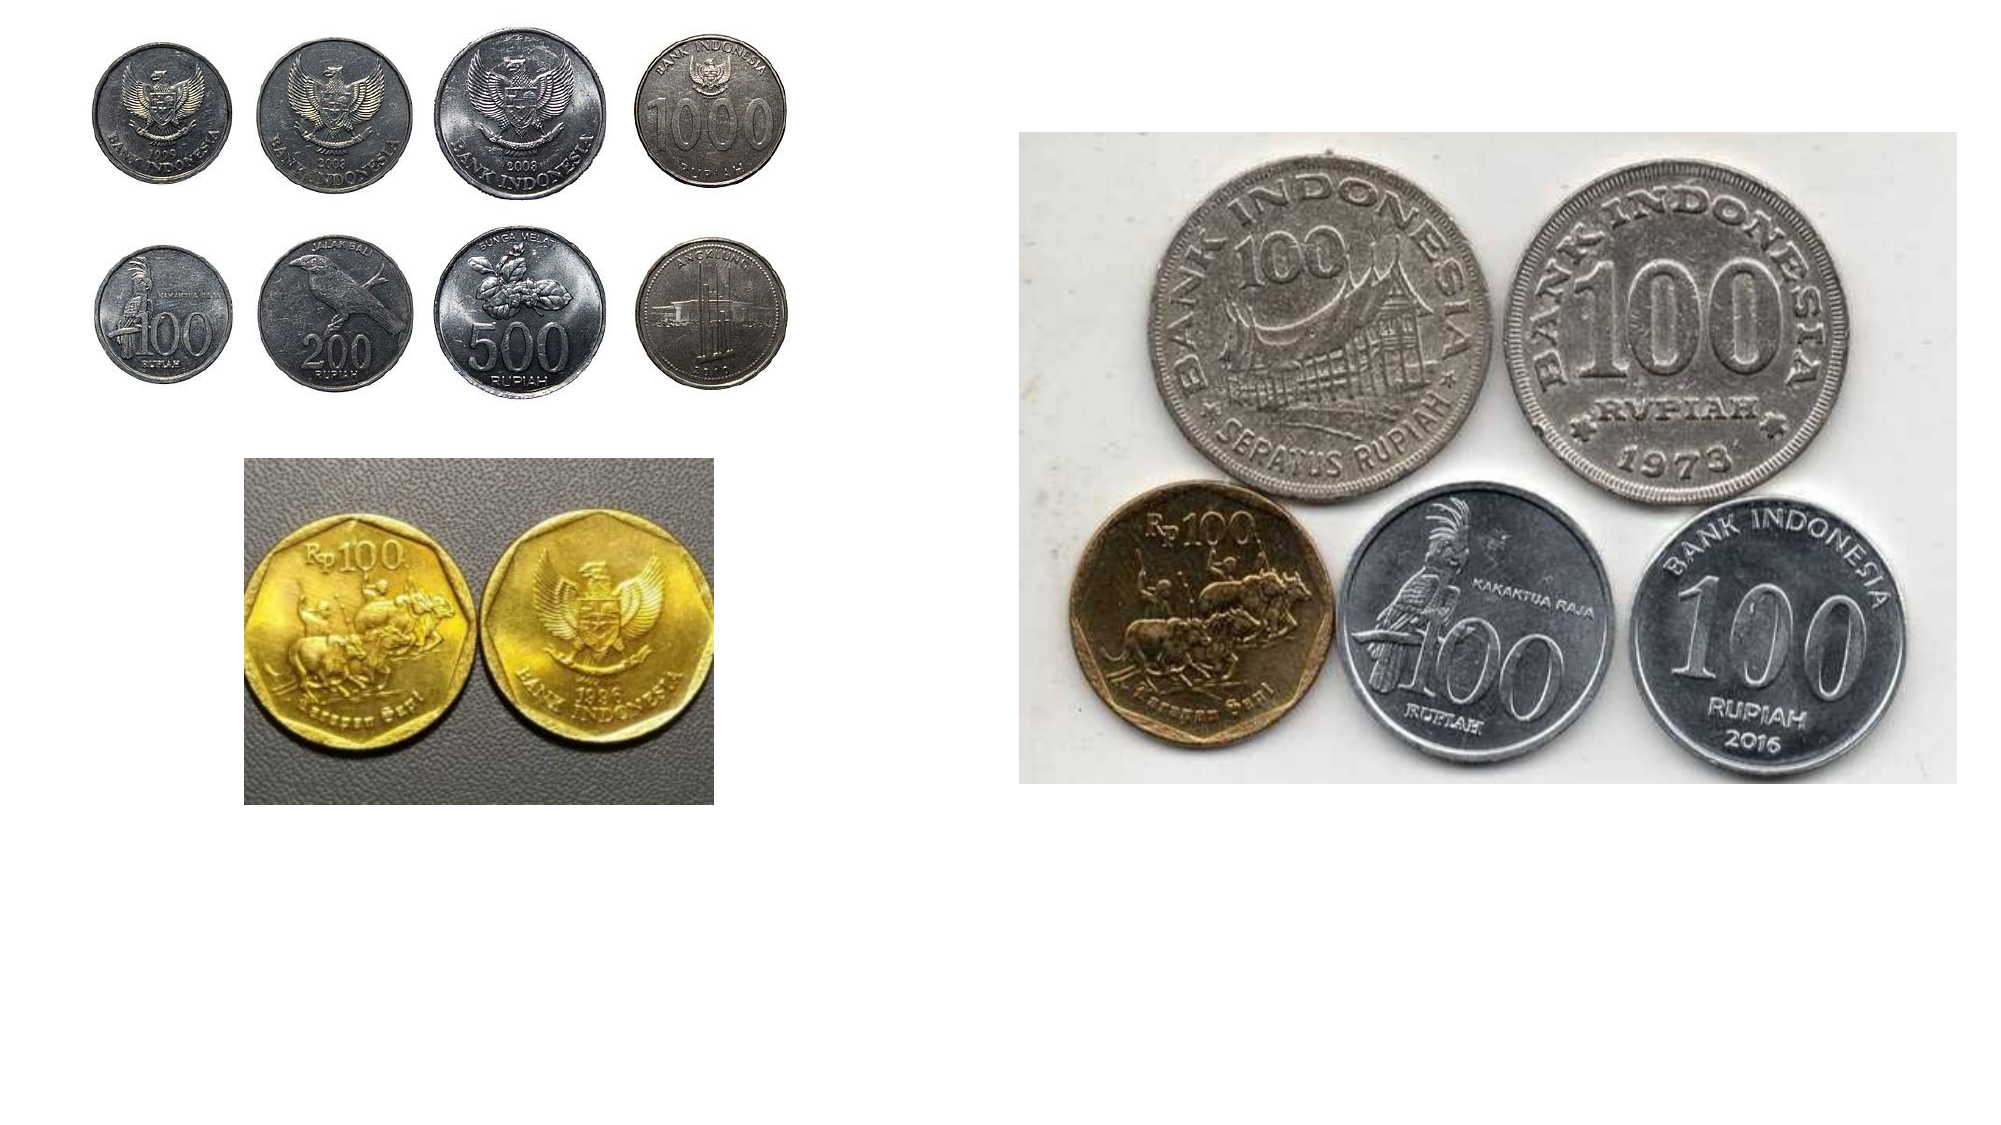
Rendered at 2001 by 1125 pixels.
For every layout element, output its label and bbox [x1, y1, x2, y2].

picture [244, 457, 714, 805]
picture [1019, 132, 1957, 784]
picture [66, 0, 813, 428]
